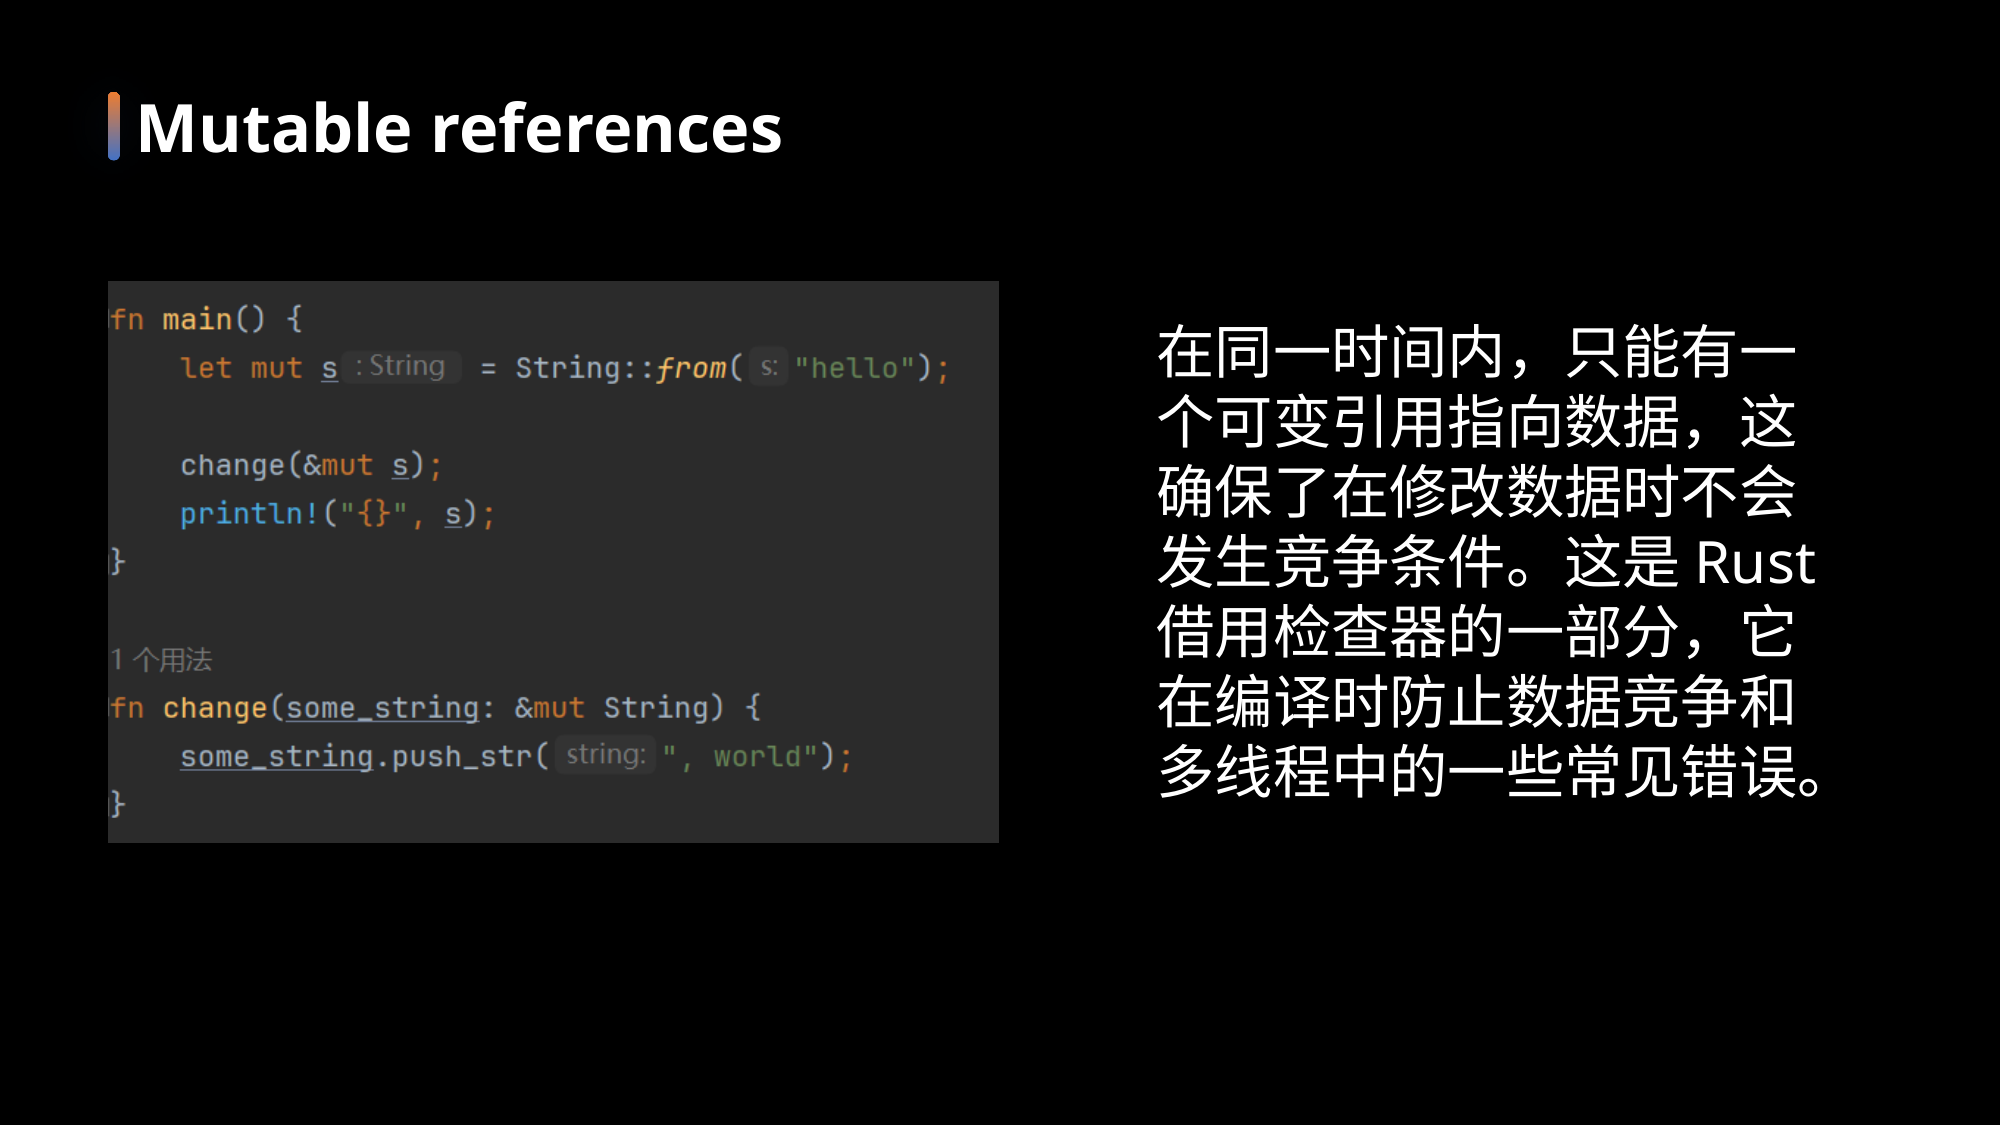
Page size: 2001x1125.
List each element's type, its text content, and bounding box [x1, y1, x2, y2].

text_box Mutable references [135, 86, 1467, 167]
text_box 在同一时间内，只能有一个可变引用指向数据，这确保了在修改数据时不会发生竞争条件。这是Rust借用检查器的一部分，它在编译时防止数据竞争和多线程中的一些常见错误。 [1141, 307, 1843, 813]
picture [107, 281, 999, 844]
text_box [107, 90, 121, 162]
